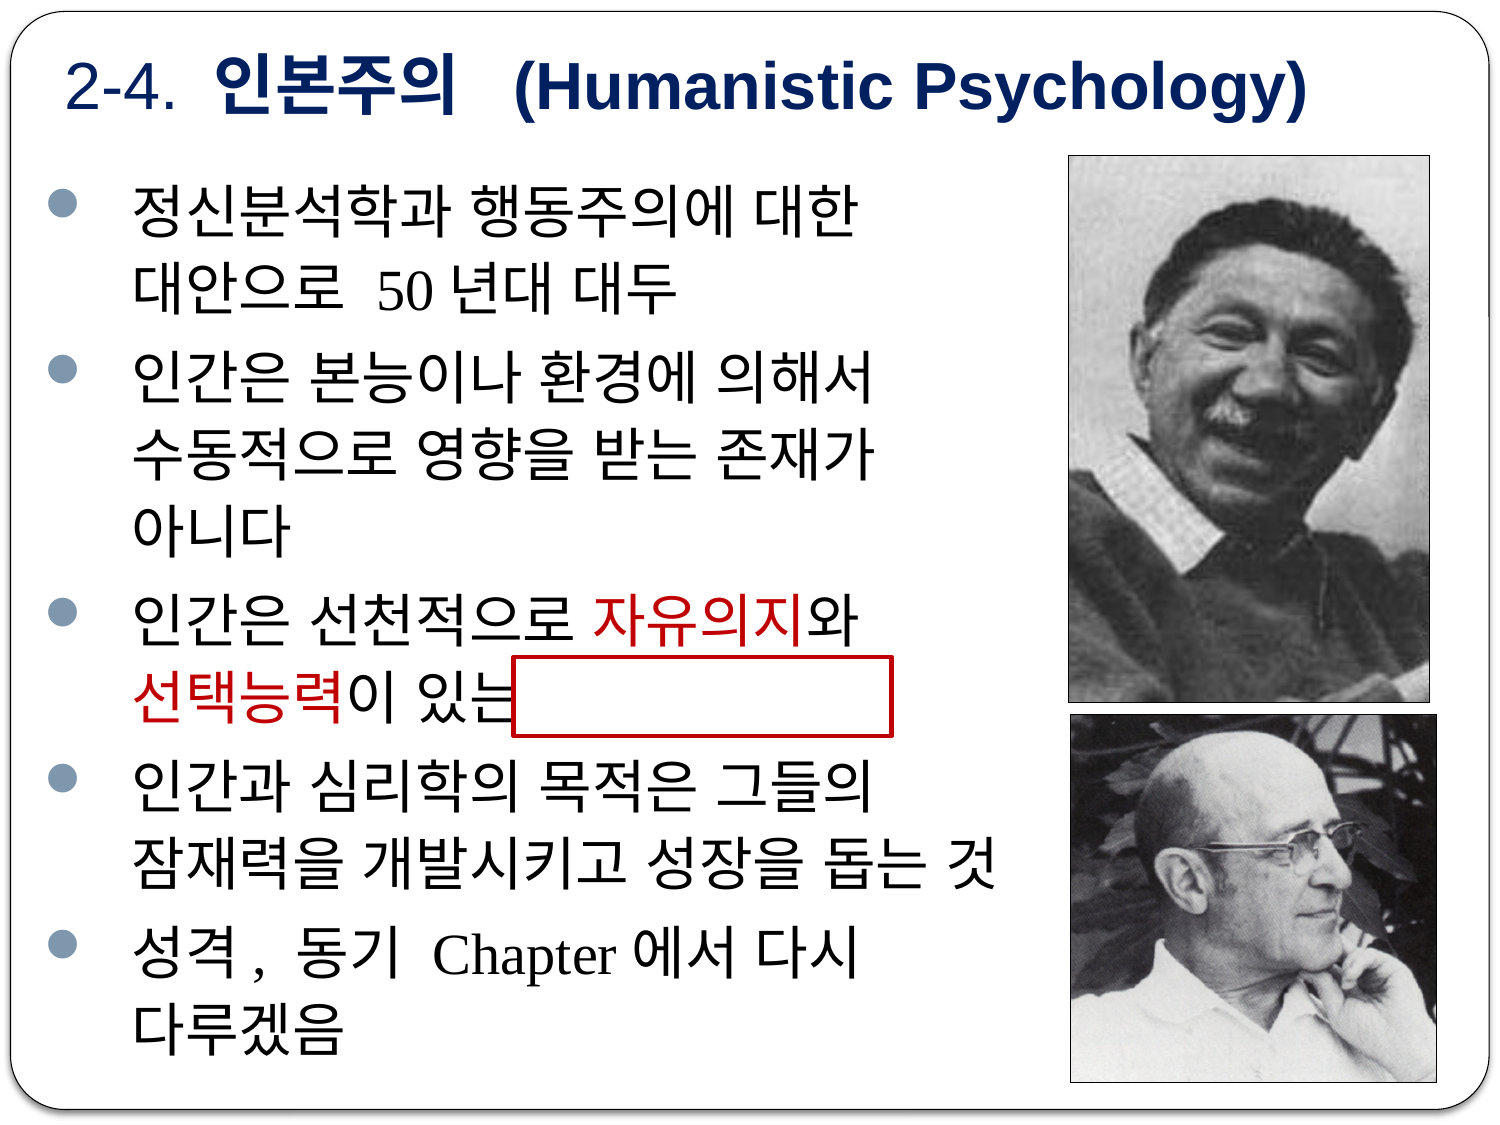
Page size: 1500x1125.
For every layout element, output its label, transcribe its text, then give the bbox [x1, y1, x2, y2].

picture [1068, 155, 1430, 703]
picture [1069, 714, 1437, 1083]
text_box [513, 656, 893, 737]
list 정신분석학과 행동주의에 대한 대안으로 50년대 대두 인간은 본능이나 환경에 의해서 수동적으로 영향을 받는 존재가 아니다 인간은 선천적으로 자유의지와 선택능력이 있는 능동적인 존재 인간과 심리학의 목적은 그들의 잠재력을 개발시키고 성장을 돕는 것 성격, 동기 Chapter에서 다시 다루겠음 [29, 160, 1034, 1071]
title 2-4. 인본주의 (Humanistic Psychology) [50, 24, 1437, 138]
